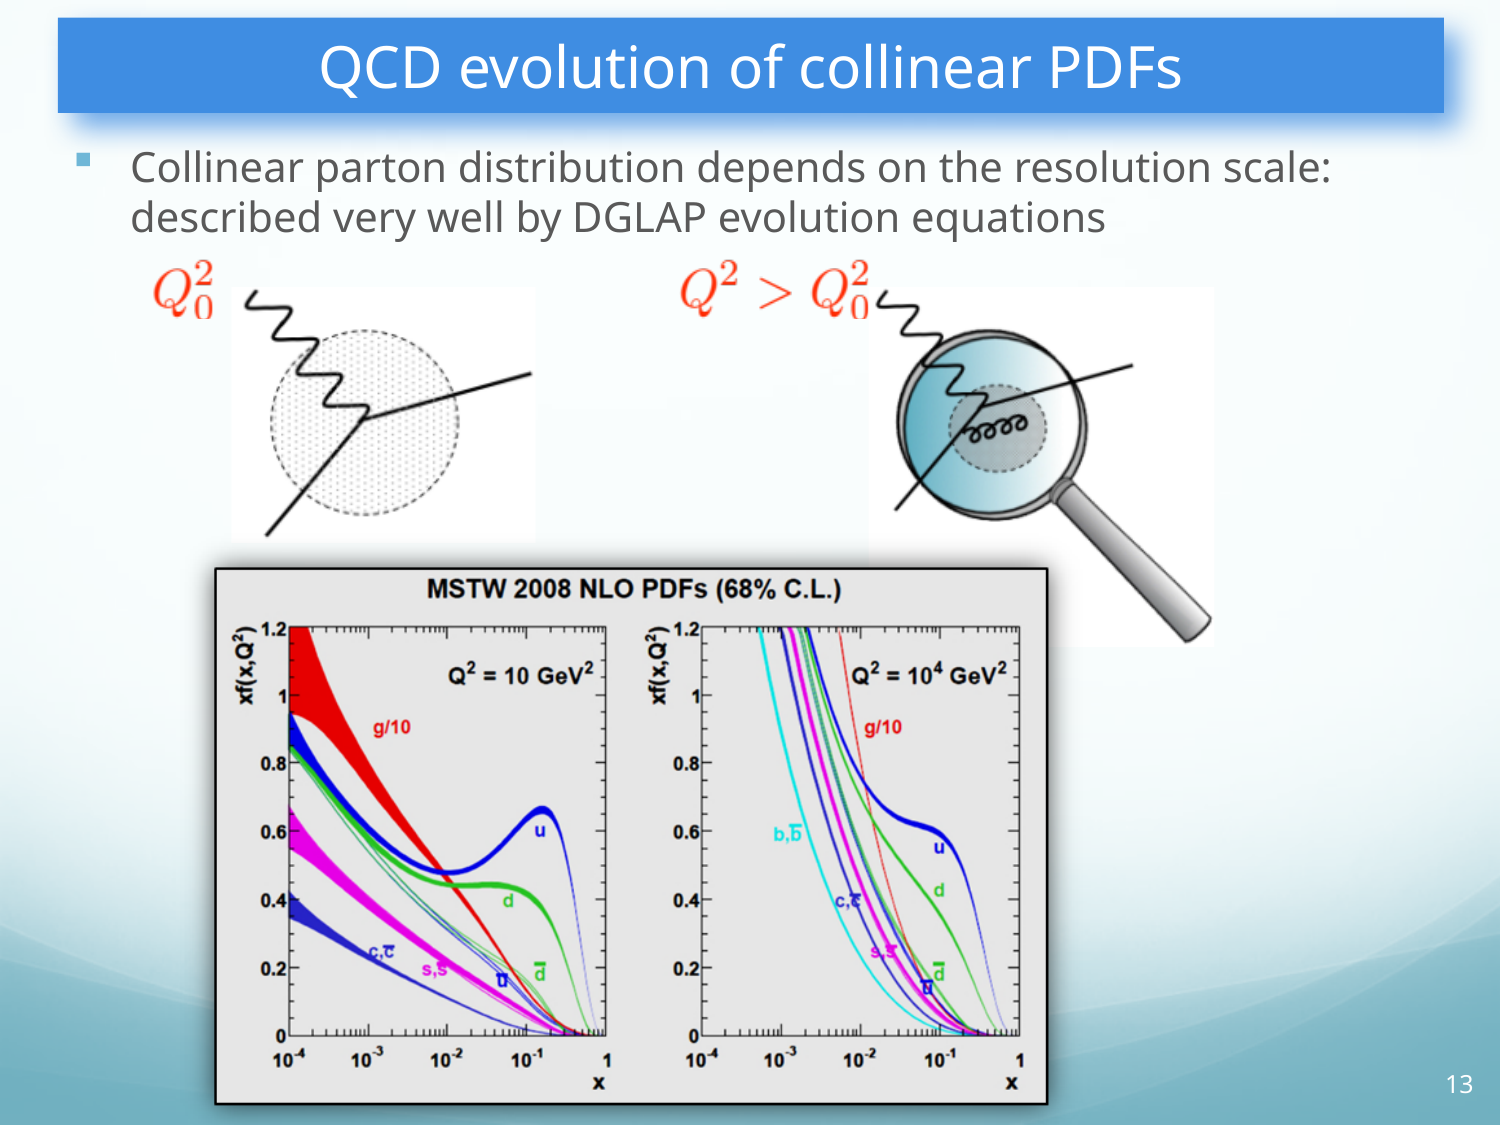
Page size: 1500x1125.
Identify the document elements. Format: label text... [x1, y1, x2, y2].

picture [172, 257, 1215, 1125]
title QCD evolution of collinear PDFs [57, 17, 1444, 113]
picture [151, 257, 214, 319]
list Collinear parton distribution depends on the resolution scale: described very well by DGLAP evolution equations [57, 133, 1444, 1056]
slide_number 13 [1326, 1055, 1489, 1116]
